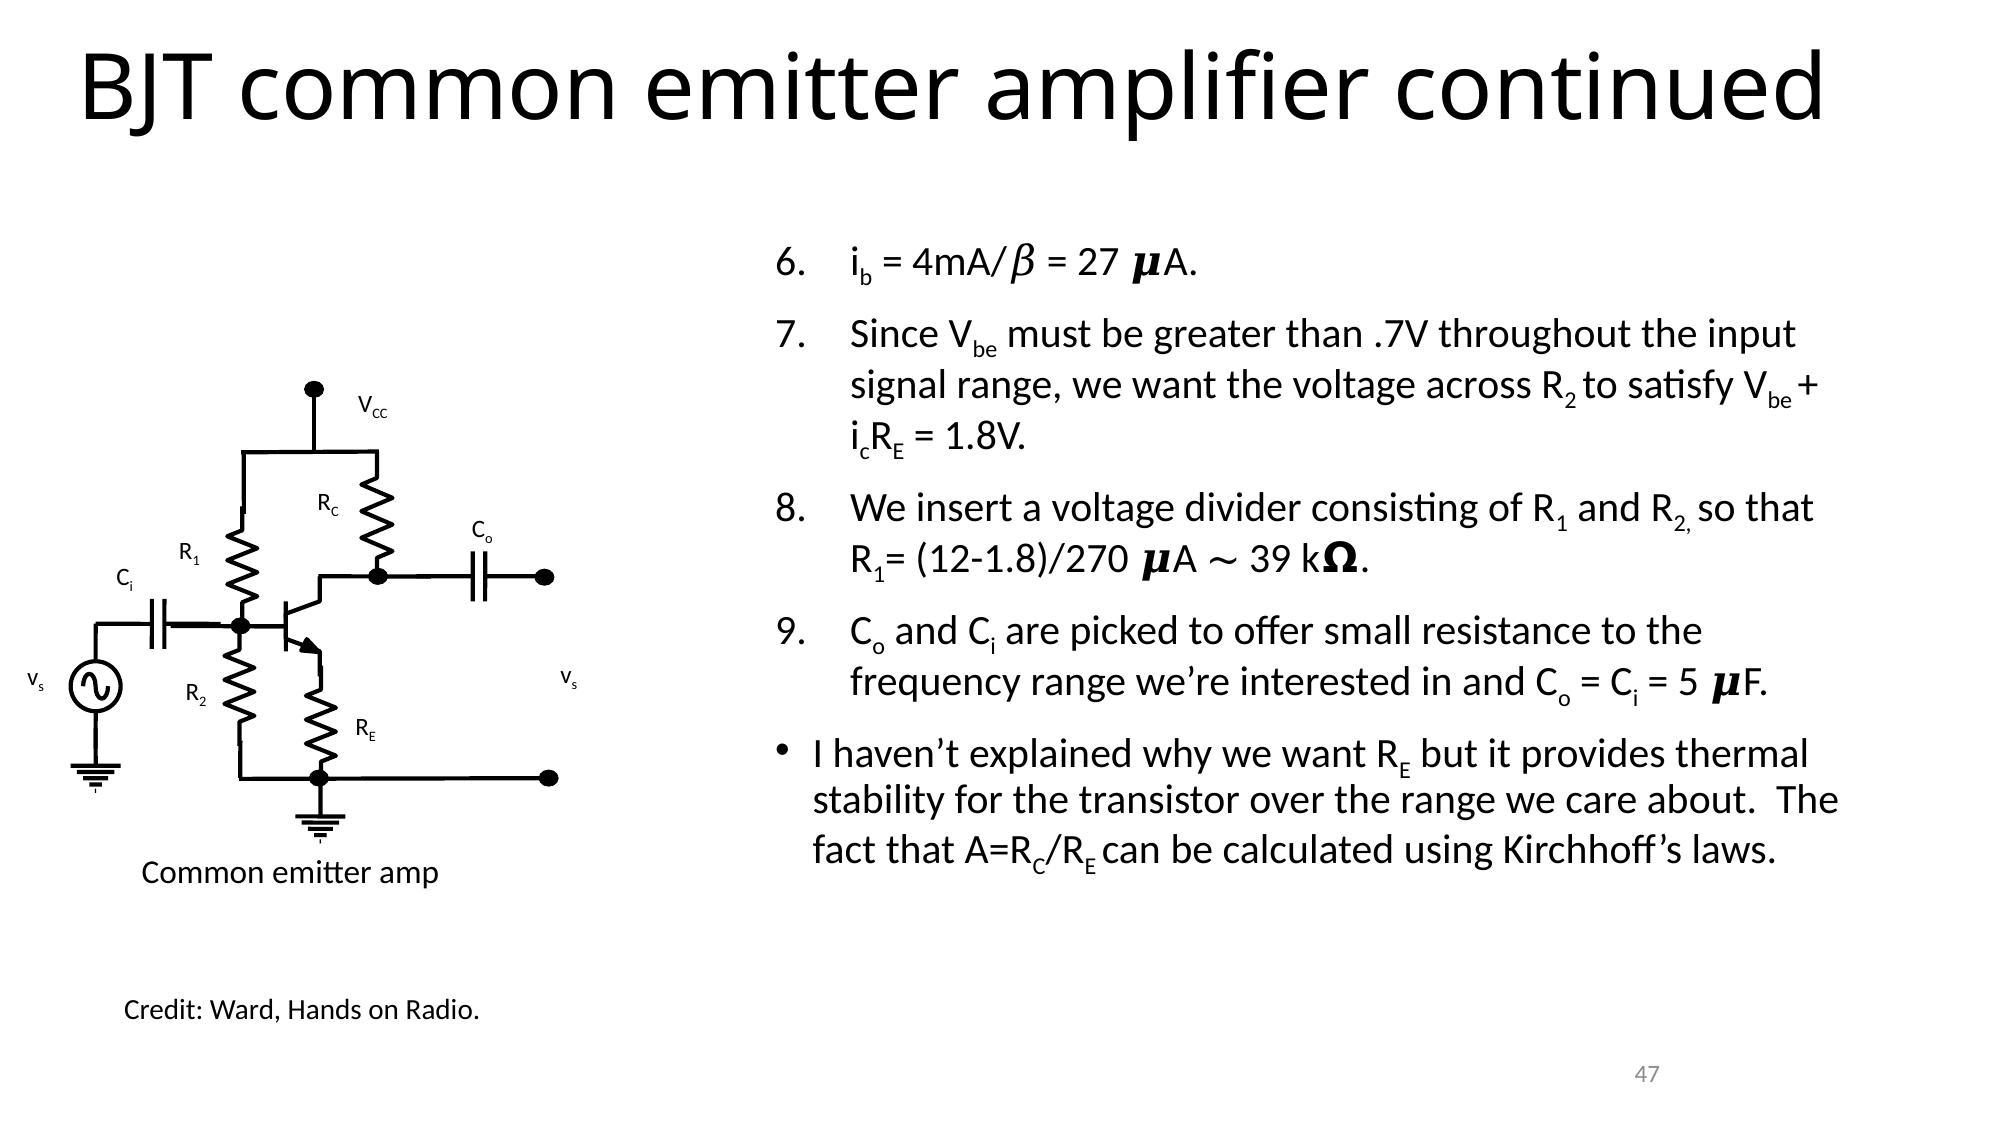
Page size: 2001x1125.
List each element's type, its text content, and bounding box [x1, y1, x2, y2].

text_box Credit: Ward, Hands on Radio. [109, 982, 496, 1033]
text_box BJT common emitter amplifier continued [12, 18, 1896, 161]
slide_number 47 [1325, 1042, 1675, 1103]
text_box Common emitter amp [126, 842, 455, 898]
list ib = 4mA/𝛽 = 27 𝝁A. Since Vbe must be greater than .7V throughout the input signal range, we want the voltage across R2 to satisfy Vbe + icRE = 1.8V. We insert a voltage divider consisting of R1 and R2, so that R1= (12-1.8)/270 𝝁A ∼ 39 k𝝮. Co and Ci are picked to offer small resistance to the frequency range we’re interested in and Co = Ci = 5 𝝁F. I haven’t explained why we want RE but it provides thermal stability for the transistor over the range we care about. The fact that A=RC/RE can be calculated using Kirchhoff’s laws. [760, 226, 1886, 871]
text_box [12, 380, 606, 842]
